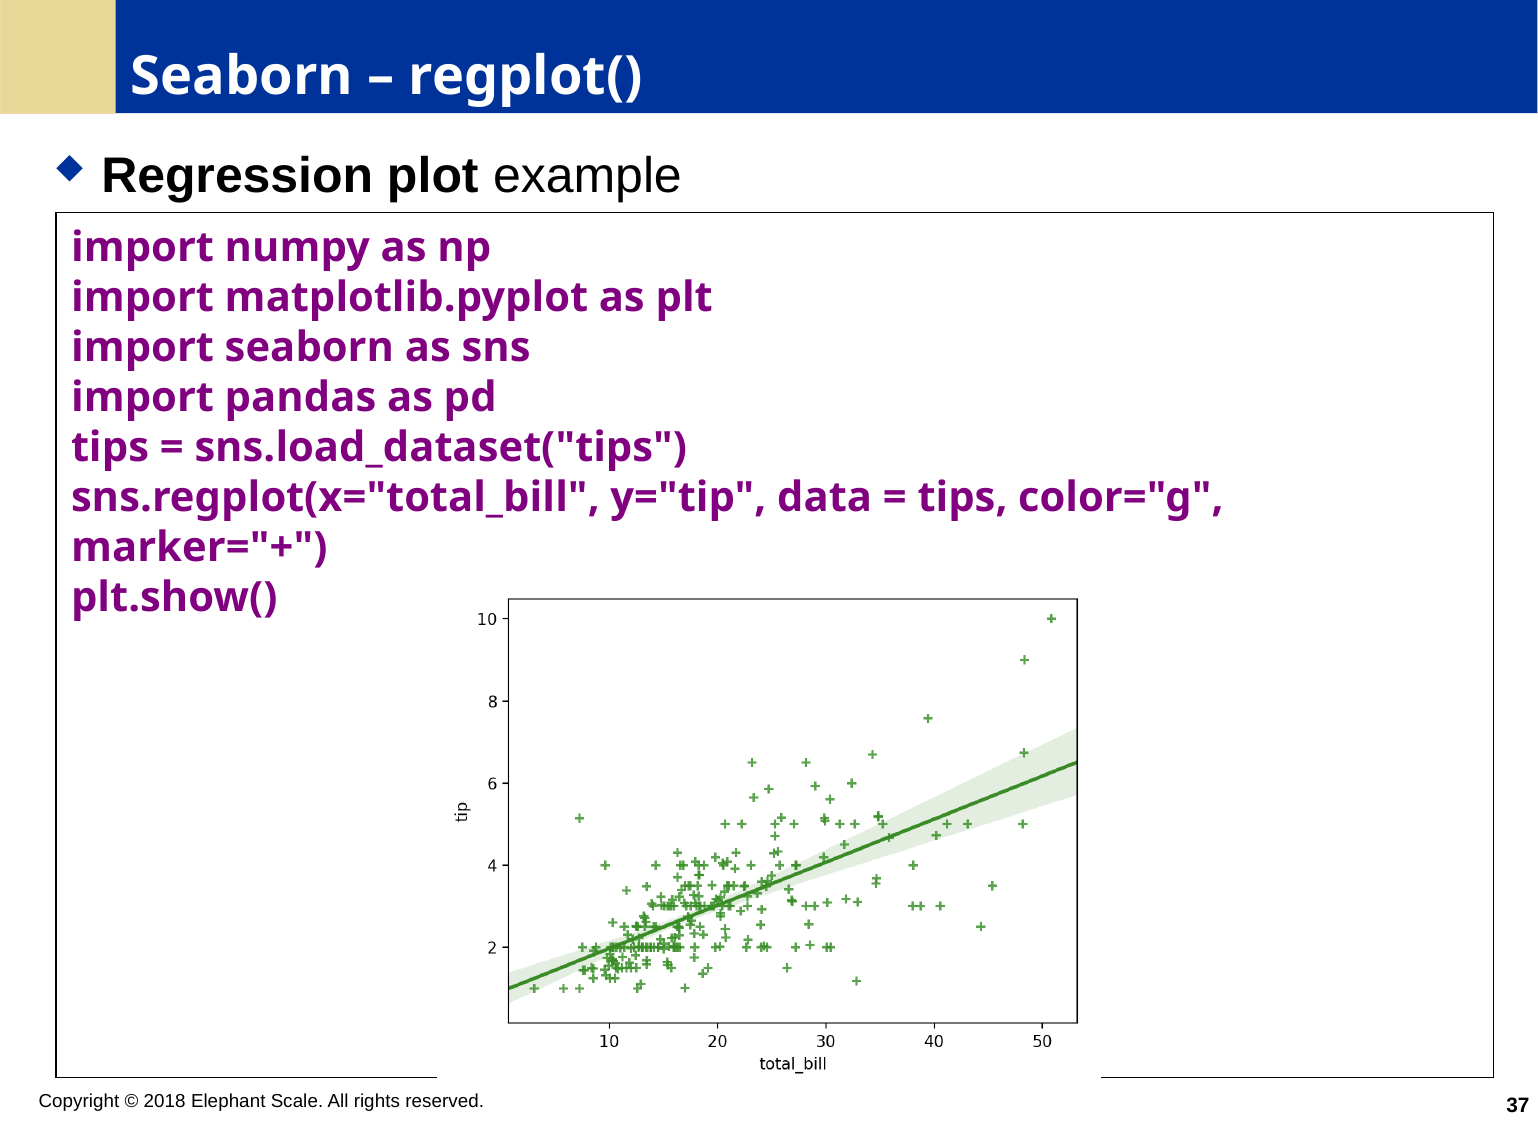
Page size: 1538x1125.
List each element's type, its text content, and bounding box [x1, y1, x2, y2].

list Regression plot example [38, 134, 1500, 1061]
title Seaborn – regplot() [115, 0, 1538, 114]
slide_number 37 [1439, 1079, 1530, 1117]
text_box import numpy as np import matplotlib.pyplot as plt import seaborn as sns import pandas as pd tips = sns.load_dataset("tips") sns.regplot(x="total_bill", y="tip", data = tips, color="g", marker="+") plt.show() [56, 212, 1494, 1078]
footer Copyright © 2018 Elephant Scale. All rights reserved. [38, 1088, 932, 1112]
picture [437, 581, 1101, 1080]
picture [0, 0, 115, 114]
